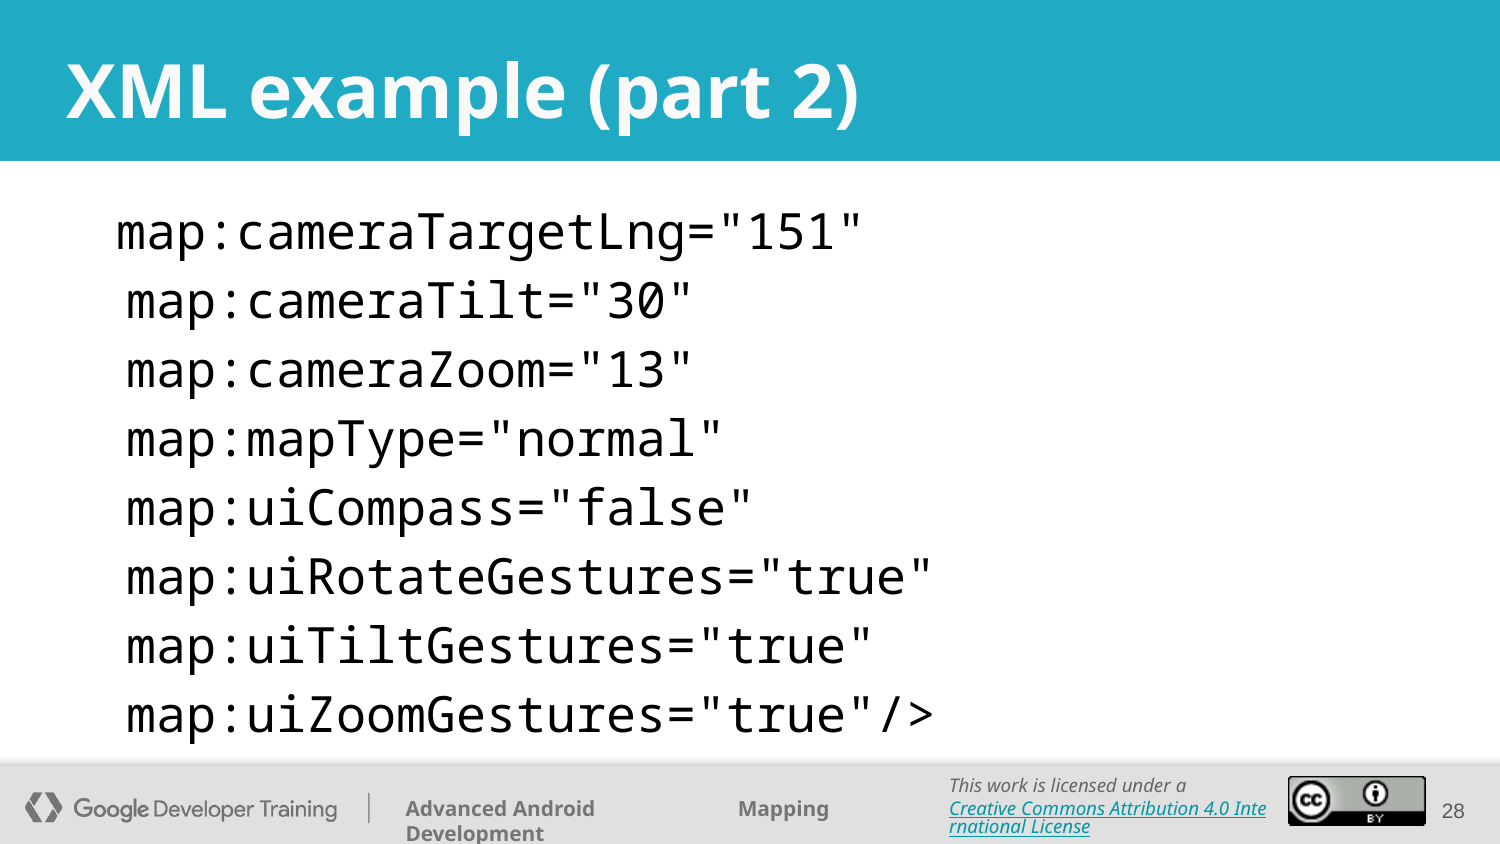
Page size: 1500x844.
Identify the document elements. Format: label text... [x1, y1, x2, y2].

list map:cameraTargetLng="151" map:cameraTilt="30" map:cameraZoom="13" map:mapType="normal" map:uiCompass="false" map:uiRotateGestures="true" map:uiTiltGestures="true" map:uiZoomGestures="true"/> [51, 175, 1449, 798]
slide_number 28 [1389, 777, 1480, 842]
picture [0, 161, 1500, 844]
title XML example (part 2) [51, 28, 1449, 122]
